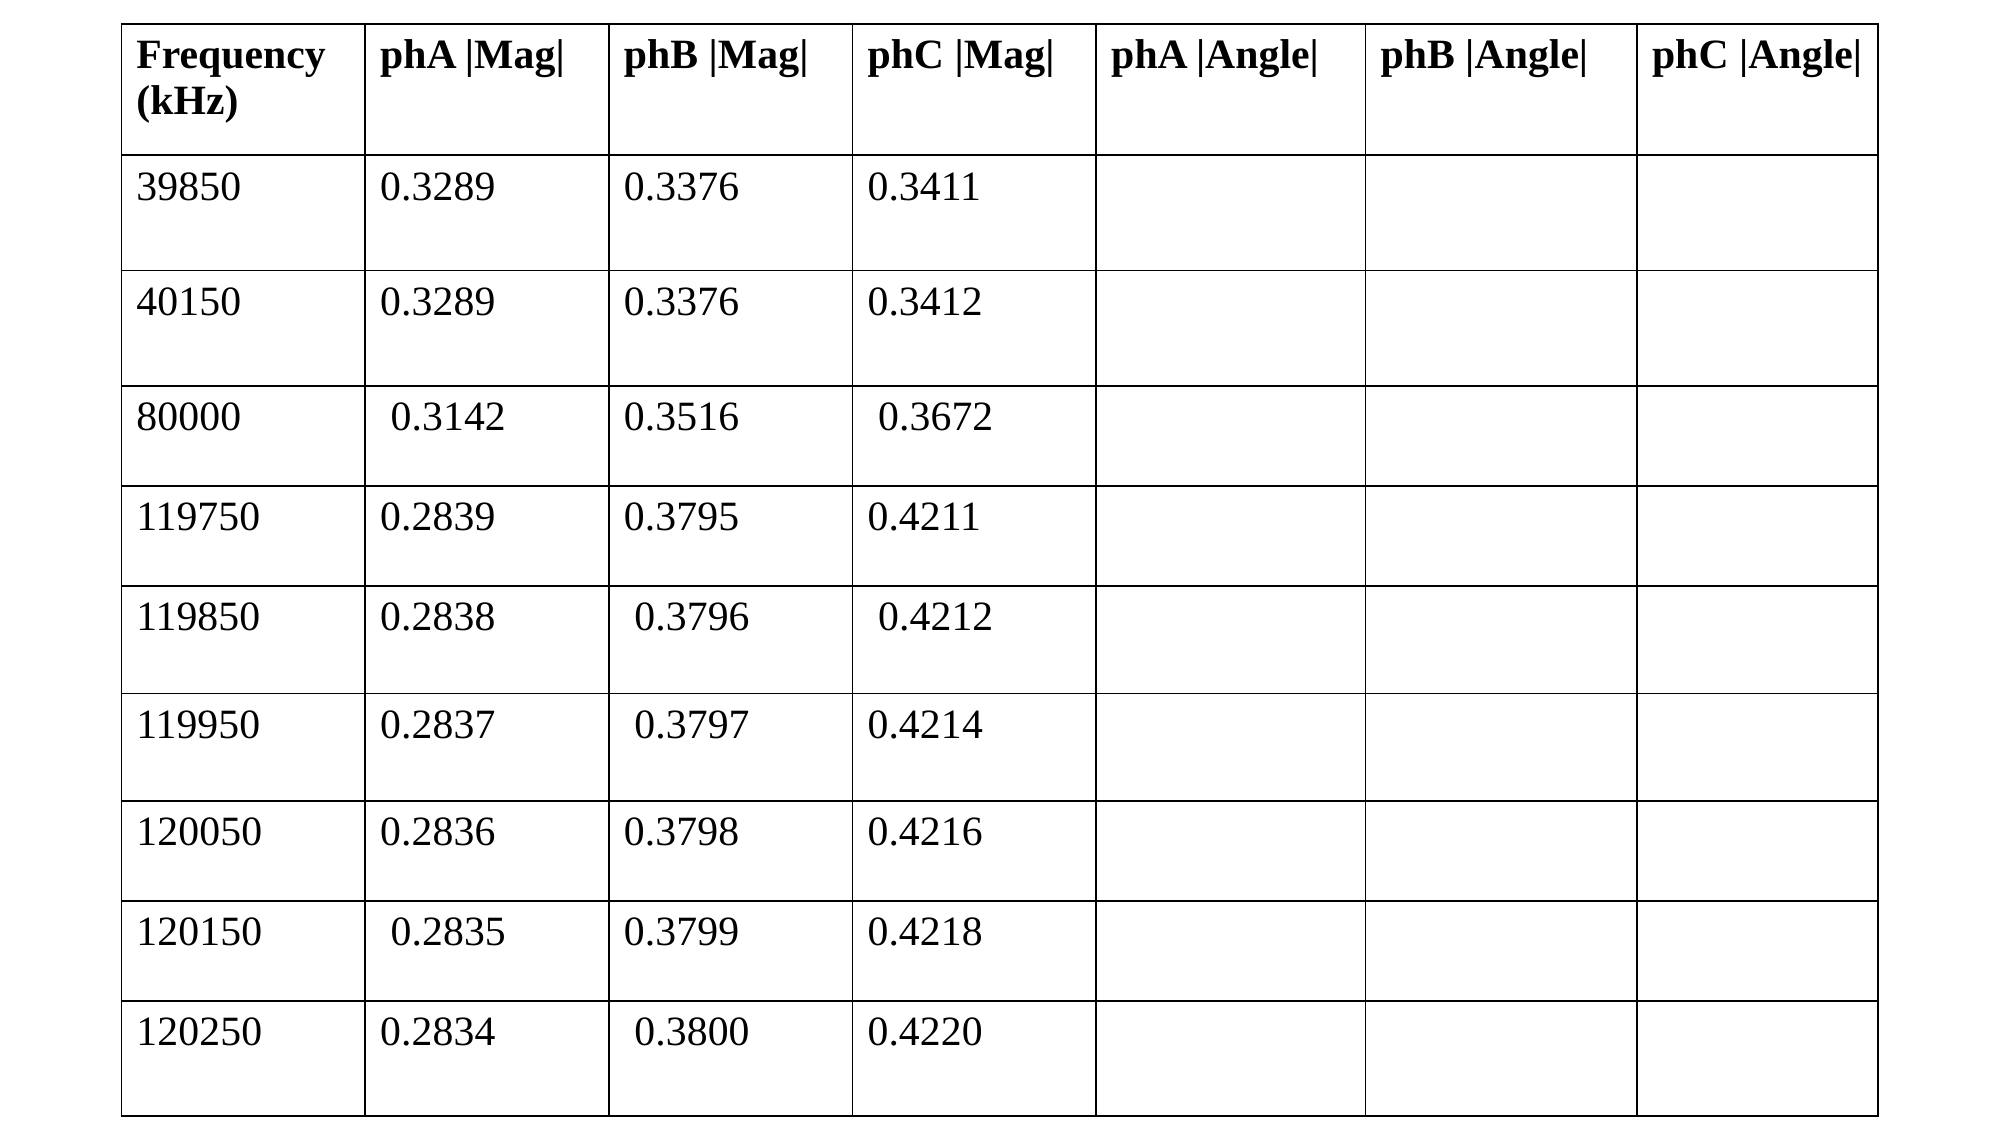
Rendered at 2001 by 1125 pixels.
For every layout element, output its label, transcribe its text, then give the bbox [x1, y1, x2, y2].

table_cell 120150 [122, 902, 364, 1000]
table_cell [1638, 587, 1877, 693]
table_cell 0.3796 [610, 587, 852, 693]
table_header phB |Mag| [610, 25, 852, 154]
table_cell [1366, 271, 1636, 385]
table_header Frequency (kHz) [122, 25, 364, 154]
table_header phC |Mag| [853, 25, 1095, 154]
table_cell 0.4216 [853, 802, 1095, 900]
table_cell [1366, 487, 1636, 585]
table_cell 0.3142 [366, 387, 608, 485]
table_cell 0.3411 [853, 156, 1095, 270]
table_cell [1638, 156, 1877, 270]
table_cell [1638, 1002, 1877, 1115]
table_cell [1638, 271, 1877, 385]
table_cell 0.2834 [366, 1002, 608, 1115]
table_cell [1638, 694, 1877, 800]
table_header phA |Angle| [1097, 25, 1365, 154]
table_cell 0.3798 [610, 802, 852, 900]
table_cell [1366, 694, 1636, 800]
table_cell 120250 [122, 1002, 364, 1115]
table_cell 119850 [122, 587, 364, 693]
table_cell 119750 [122, 487, 364, 585]
table_cell 0.2837 [366, 694, 608, 800]
table_cell [1638, 387, 1877, 485]
table_cell 119950 [122, 694, 364, 800]
table_cell [1366, 156, 1636, 270]
table_cell [1097, 387, 1365, 485]
table_cell 0.3376 [610, 271, 852, 385]
table_header phC |Angle| [1638, 25, 1877, 154]
table_cell 0.3800 [610, 1002, 852, 1115]
table_cell 0.3795 [610, 487, 852, 585]
table_cell [1638, 802, 1877, 900]
table_cell 0.2839 [366, 487, 608, 585]
table_cell 0.3289 [366, 271, 608, 385]
table_cell [1097, 694, 1365, 800]
table_cell [1097, 156, 1365, 270]
table_cell [1366, 902, 1636, 1000]
table_cell 0.2836 [366, 802, 608, 900]
table_cell [1638, 902, 1877, 1000]
table_cell 0.2835 [366, 902, 608, 1000]
table_cell [1097, 271, 1365, 385]
table_cell [1097, 487, 1365, 585]
table_cell 0.3516 [610, 387, 852, 485]
table_cell [1097, 1002, 1365, 1115]
table_cell [1366, 387, 1636, 485]
table_cell 0.3672 [853, 387, 1095, 485]
table_cell 0.3799 [610, 902, 852, 1000]
table_cell 80000 [122, 387, 364, 485]
table_cell 0.4218 [853, 902, 1095, 1000]
table_cell 0.4212 [853, 587, 1095, 693]
table_header phB |Angle| [1366, 25, 1636, 154]
table_cell 0.4220 [853, 1002, 1095, 1115]
table_cell 0.4211 [853, 487, 1095, 585]
table_header phA |Mag| [366, 25, 608, 154]
table_cell 0.3376 [610, 156, 852, 270]
table_cell 0.3289 [366, 156, 608, 270]
table_cell 0.4214 [853, 694, 1095, 800]
table_cell 39850 [122, 156, 364, 270]
table_cell 120050 [122, 802, 364, 900]
table_cell 40150 [122, 271, 364, 385]
table_cell [1638, 487, 1877, 585]
table_cell 0.3797 [610, 694, 852, 800]
table_cell 0.3412 [853, 271, 1095, 385]
table_cell [1366, 587, 1636, 693]
table_cell [1097, 587, 1365, 693]
table_cell [1097, 802, 1365, 900]
table_cell [1366, 802, 1636, 900]
table_cell [1366, 1002, 1636, 1115]
table_cell 0.2838 [366, 587, 608, 693]
table_cell [1097, 902, 1365, 1000]
